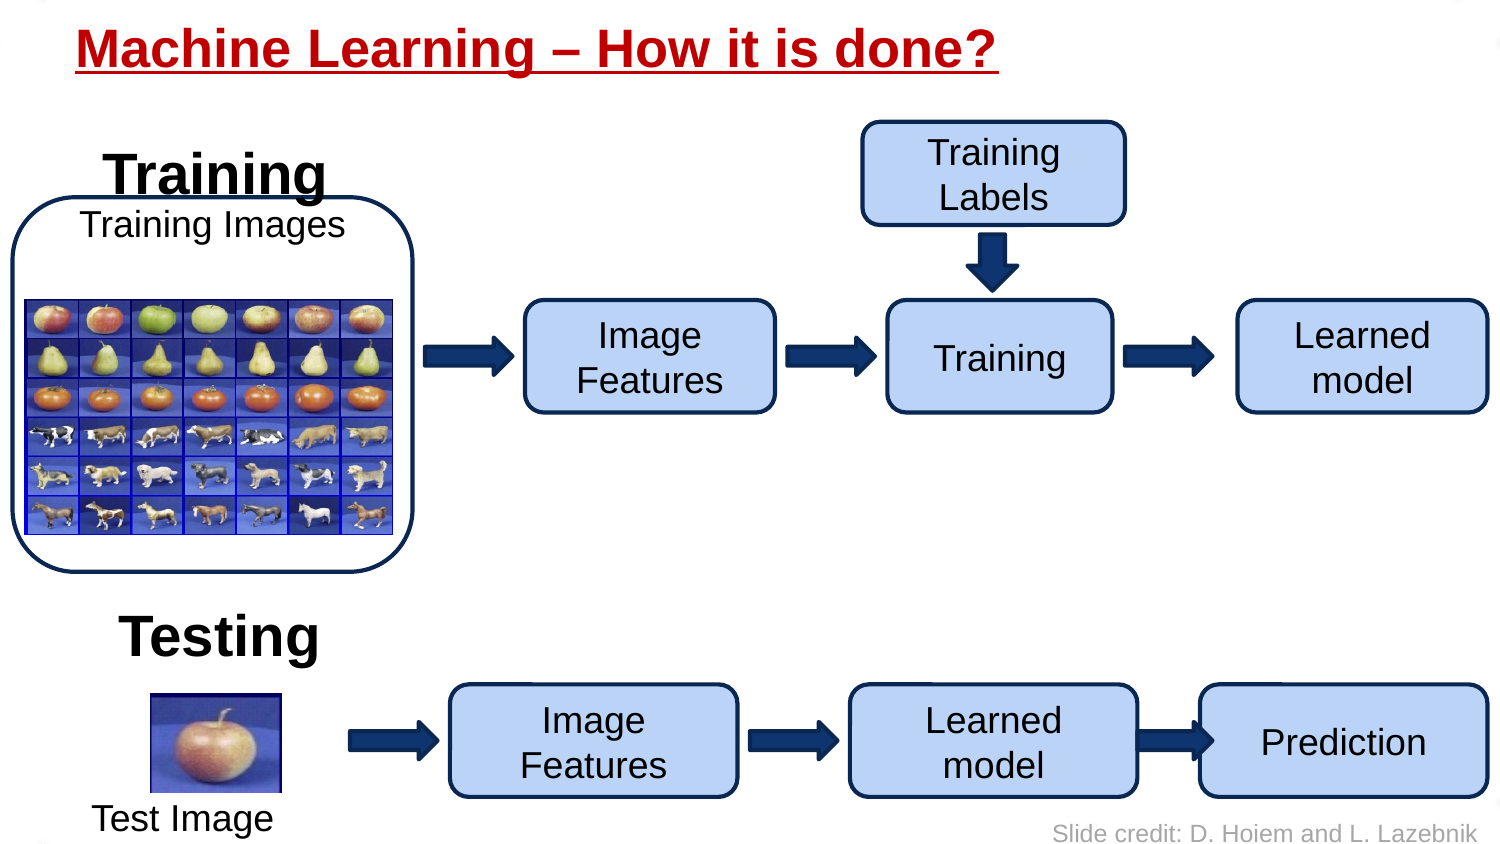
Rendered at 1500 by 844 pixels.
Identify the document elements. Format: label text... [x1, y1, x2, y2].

text_box Image Features [447, 682, 740, 799]
text_box [747, 719, 840, 762]
text_box Slide credit: D. Hoiem and L. Lazebnik [1037, 809, 1500, 844]
text_box Learned model [847, 682, 1140, 799]
text_box [422, 335, 515, 377]
text_box Training [885, 297, 1115, 415]
title Machine Learning – How it is done? [74, 0, 1426, 98]
text_box Testing [103, 590, 336, 676]
text_box [347, 719, 440, 762]
text_box Training Labels [860, 119, 1128, 228]
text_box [12, 192, 413, 573]
text_box [965, 232, 1020, 293]
text_box Learned model [1235, 297, 1490, 415]
text_box Prediction [1197, 682, 1490, 799]
text_box Training [87, 128, 344, 191]
text_box [785, 335, 878, 377]
picture [149, 693, 282, 793]
text_box Image Features [522, 297, 778, 415]
picture [24, 299, 393, 535]
text_box Test Image [76, 786, 290, 844]
text_box [1122, 335, 1215, 377]
text_box [1135, 719, 1215, 762]
